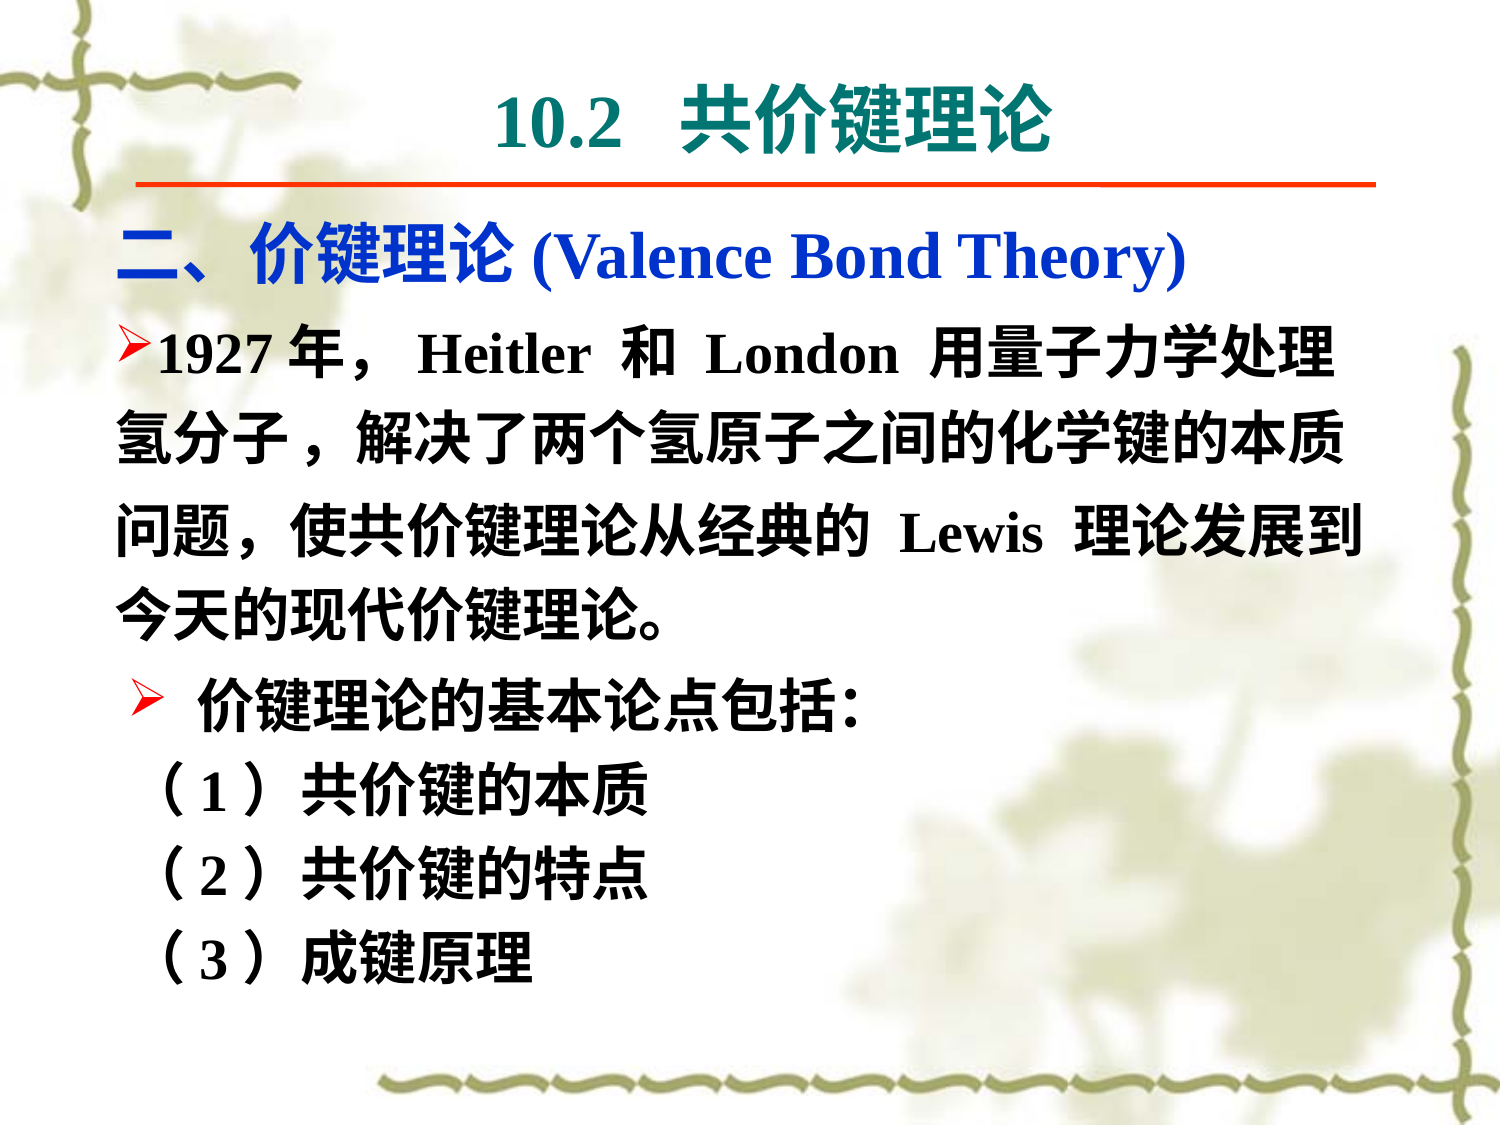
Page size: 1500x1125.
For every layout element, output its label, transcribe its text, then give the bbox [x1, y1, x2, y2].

text_box 10.2 共价键理论 [135, 54, 1411, 170]
picture [0, 0, 1500, 1125]
text_box 1927年，Heitler 和 London 用量子力学处理氢分子 ，解决了两个氢原子之间的化学键的本质问题，使共价键理论从经典的 Lewis 理论发展到今天的现代价键理论。 [99, 293, 1400, 656]
text_box 价键理论的基本论点包括： （1）共价键的本质 （2）共价键的特点 （3）成键原理 [112, 647, 1341, 999]
text_box 二、价键理论(Valence Bond Theory) [100, 196, 1416, 303]
